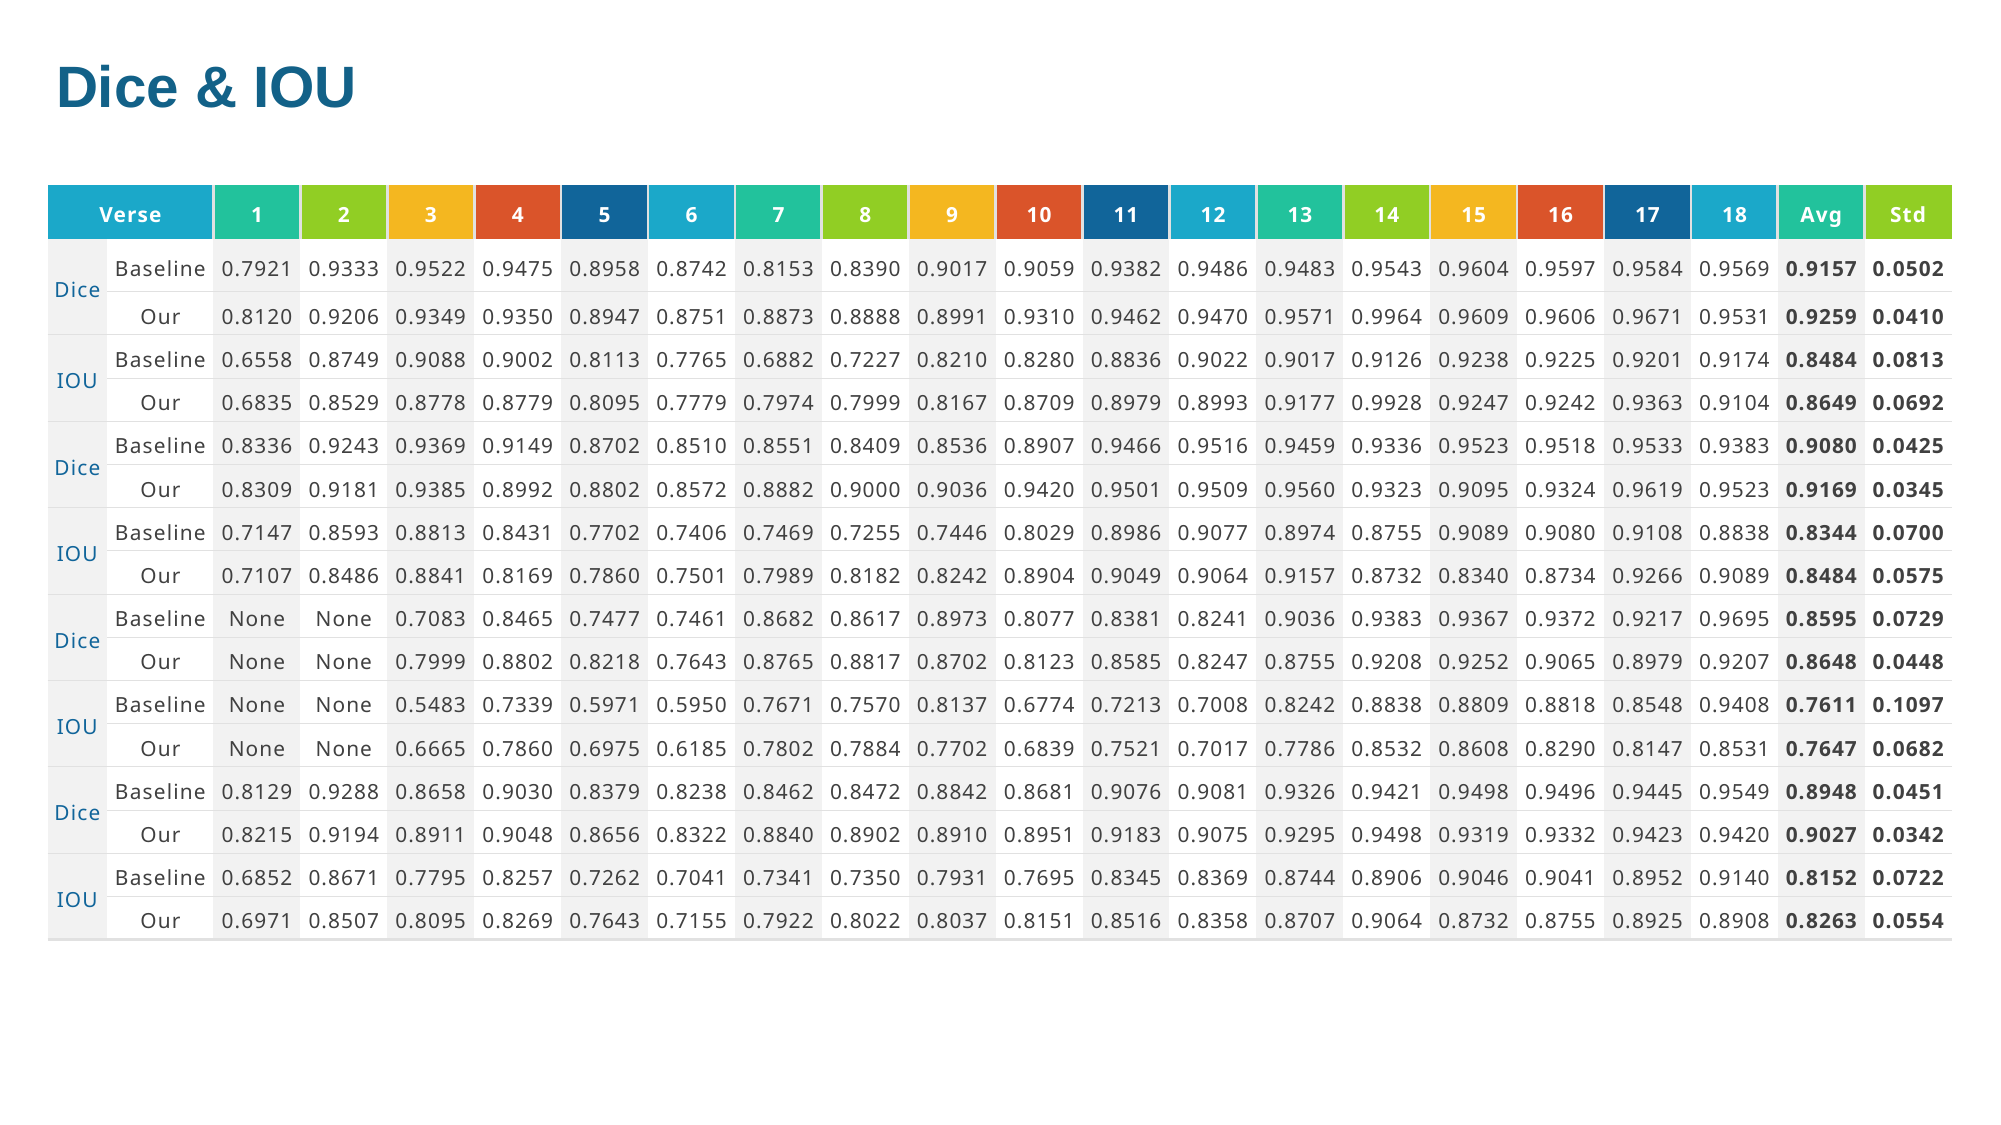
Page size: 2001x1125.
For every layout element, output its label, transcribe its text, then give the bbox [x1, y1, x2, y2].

table_cell 0.9194 [300, 811, 387, 853]
table_cell 0.0448 [1865, 638, 1952, 680]
table_cell 0.9462 [1083, 292, 1169, 334]
table_cell 0.9349 [387, 292, 474, 334]
table_cell Baseline [107, 239, 213, 291]
table_cell 0.5483 [387, 681, 474, 723]
table_cell 0.9049 [1083, 551, 1169, 594]
table_cell 0.8817 [822, 638, 909, 680]
table_cell 0.8531 [1691, 724, 1778, 766]
table_cell 0.8147 [1604, 724, 1691, 766]
table_cell 0.9149 [474, 422, 561, 464]
table_cell Our [107, 551, 213, 594]
table_cell 0.8322 [648, 811, 735, 853]
table_cell 0.7671 [735, 681, 822, 723]
table_cell 0.8358 [1169, 897, 1256, 938]
table_cell 0.8167 [909, 379, 996, 421]
table_cell 0.8472 [822, 767, 909, 810]
table_cell 0.9217 [1604, 595, 1691, 637]
table_cell 0.8751 [648, 292, 735, 334]
table_header 12 [1171, 185, 1255, 239]
table_cell 0.9695 [1691, 595, 1778, 637]
table_cell 0.7974 [735, 379, 822, 421]
table_cell 0.9445 [1604, 767, 1691, 810]
table_cell 0.7931 [909, 854, 996, 896]
table_cell 0.9466 [1083, 422, 1169, 464]
table_cell 0.8242 [909, 551, 996, 594]
table_cell 0.9022 [1169, 335, 1256, 378]
table_cell 0.9064 [1169, 551, 1256, 594]
table_cell Our [107, 897, 213, 938]
table_cell 0.8379 [561, 767, 648, 810]
table_cell 0.9326 [1256, 767, 1343, 810]
table_cell 0.9266 [1604, 551, 1691, 594]
table_cell 0.9475 [474, 239, 561, 291]
table_cell 0.9319 [1430, 811, 1517, 853]
table_header 11 [1084, 185, 1168, 239]
table_cell 0.8809 [1430, 681, 1517, 723]
table_cell 0.7643 [648, 638, 735, 680]
table_cell 0.8749 [300, 335, 387, 378]
table_cell 0.8608 [1430, 724, 1517, 766]
table_cell 0.8247 [1169, 638, 1256, 680]
table_cell 0.7702 [561, 508, 648, 550]
table_cell 0.9336 [1343, 422, 1430, 464]
table_cell Baseline [107, 422, 213, 464]
table_cell 0.8153 [735, 239, 822, 291]
table_cell 0.5971 [561, 681, 648, 723]
table_cell 0.8648 [1778, 638, 1865, 680]
table_cell 0.8778 [387, 379, 474, 421]
table_cell 0.8649 [1778, 379, 1865, 421]
table_cell 0.8888 [822, 292, 909, 334]
table_cell 0.9201 [1604, 335, 1691, 378]
table_cell 0.9242 [1517, 379, 1604, 421]
table_cell 0.0554 [1865, 897, 1952, 938]
table_cell 0.8840 [735, 811, 822, 853]
table_cell 0.7155 [648, 897, 735, 938]
table_cell Baseline [107, 681, 213, 723]
table_cell 0.8242 [1256, 681, 1343, 723]
table_cell 0.0813 [1865, 335, 1952, 378]
table_cell 0.8129 [213, 767, 300, 810]
table_cell 0.8152 [1778, 854, 1865, 896]
table_cell 0.9523 [1430, 422, 1517, 464]
table_cell 0.7695 [996, 854, 1083, 896]
table_cell 0.9030 [474, 767, 561, 810]
table_cell 0.8369 [1169, 854, 1256, 896]
table_header Avg [1779, 185, 1863, 239]
table_cell Baseline [107, 508, 213, 550]
table_cell 0.8182 [822, 551, 909, 594]
table_cell 0.9569 [1691, 239, 1778, 291]
table_cell 0.9383 [1343, 595, 1430, 637]
table_cell 0.9027 [1778, 811, 1865, 853]
table_cell 0.8516 [1083, 897, 1169, 938]
table_cell 0.9509 [1169, 465, 1256, 507]
table_cell 0.9207 [1691, 638, 1778, 680]
table_cell 0.0451 [1865, 767, 1952, 810]
table_cell 0.8952 [1604, 854, 1691, 896]
table_cell 0.9597 [1517, 239, 1604, 291]
table_cell 0.0722 [1865, 854, 1952, 896]
table_cell 0.8702 [909, 638, 996, 680]
table_cell 0.9036 [1256, 595, 1343, 637]
table_cell 0.9420 [1691, 811, 1778, 853]
table_cell 0.8882 [735, 465, 822, 507]
table_cell 0.9174 [1691, 335, 1778, 378]
table_header 1 [215, 185, 299, 239]
table_cell IOU [48, 508, 107, 594]
table_cell 0.8986 [1083, 508, 1169, 550]
table_cell Baseline [107, 767, 213, 810]
table_cell 0.6665 [387, 724, 474, 766]
table_cell 0.9323 [1343, 465, 1430, 507]
table_cell 0.9421 [1343, 767, 1430, 810]
table_cell 0.9383 [1691, 422, 1778, 464]
table_cell 0.6852 [213, 854, 300, 896]
table_cell 0.8873 [735, 292, 822, 334]
table_header 7 [736, 185, 820, 239]
table_cell 0.6185 [648, 724, 735, 766]
table_cell 0.9350 [474, 292, 561, 334]
table_cell 0.9208 [1343, 638, 1430, 680]
table_cell 0.9017 [1256, 335, 1343, 378]
table_cell 0.0410 [1865, 292, 1952, 334]
table_cell 0.7227 [822, 335, 909, 378]
table_cell 0.8709 [996, 379, 1083, 421]
table_cell 0.7989 [735, 551, 822, 594]
table_cell 0.9080 [1778, 422, 1865, 464]
table_cell None [213, 595, 300, 637]
table_cell 0.9516 [1169, 422, 1256, 464]
table_cell 0.9252 [1430, 638, 1517, 680]
table_cell 0.8510 [648, 422, 735, 464]
table_cell 0.8486 [300, 551, 387, 594]
table_cell Dice [48, 767, 107, 853]
table_cell 0.8755 [1517, 897, 1604, 938]
table_cell 0.9177 [1256, 379, 1343, 421]
table_cell None [213, 638, 300, 680]
table_cell 0.9459 [1256, 422, 1343, 464]
table_cell 0.8802 [474, 638, 561, 680]
table_cell 0.8681 [996, 767, 1083, 810]
table_cell 0.8755 [1256, 638, 1343, 680]
table_cell Our [107, 811, 213, 853]
table_cell 0.8671 [300, 854, 387, 896]
table_cell 0.9423 [1604, 811, 1691, 853]
table_cell 0.7339 [474, 681, 561, 723]
table_cell 0.9571 [1256, 292, 1343, 334]
table_header 9 [910, 185, 994, 239]
table_cell 0.7570 [822, 681, 909, 723]
table_cell 0.8309 [213, 465, 300, 507]
table_cell 0.9498 [1430, 767, 1517, 810]
table_header 13 [1258, 185, 1342, 239]
table_cell 0.9081 [1169, 767, 1256, 810]
table_header Std [1866, 185, 1952, 239]
table_cell 0.8340 [1430, 551, 1517, 594]
table_cell 0.8707 [1256, 897, 1343, 938]
table_cell Baseline [107, 854, 213, 896]
table_cell 0.8123 [996, 638, 1083, 680]
table_cell 0.9089 [1430, 508, 1517, 550]
table_cell 0.8702 [561, 422, 648, 464]
table_cell 0.5950 [648, 681, 735, 723]
table_header 8 [823, 185, 907, 239]
table_cell 0.9533 [1604, 422, 1691, 464]
table_cell 0.9486 [1169, 239, 1256, 291]
table_cell 0.8484 [1778, 551, 1865, 594]
table_cell 0.8095 [561, 379, 648, 421]
table_cell 0.7107 [213, 551, 300, 594]
table_cell 0.9181 [300, 465, 387, 507]
table_cell 0.9671 [1604, 292, 1691, 334]
table_cell None [300, 595, 387, 637]
table_cell 0.9183 [1083, 811, 1169, 853]
table_cell 0.9560 [1256, 465, 1343, 507]
table_cell Dice [48, 239, 107, 334]
table_cell Baseline [107, 335, 213, 378]
table_cell 0.8802 [561, 465, 648, 507]
table_cell 0.7341 [735, 854, 822, 896]
table_cell 0.8947 [561, 292, 648, 334]
table_cell Our [107, 379, 213, 421]
table_cell 0.8925 [1604, 897, 1691, 938]
table_cell 0.7213 [1083, 681, 1169, 723]
table_cell None [300, 724, 387, 766]
table_cell 0.6774 [996, 681, 1083, 723]
table_cell 0.8238 [648, 767, 735, 810]
table_cell 0.9238 [1430, 335, 1517, 378]
table_header 2 [302, 185, 386, 239]
table_cell 0.8390 [822, 239, 909, 291]
table_cell 0.7147 [213, 508, 300, 550]
table_cell 0.9157 [1778, 239, 1865, 291]
table_cell 0.9496 [1517, 767, 1604, 810]
table_cell 0.6558 [213, 335, 300, 378]
table_cell 0.8838 [1343, 681, 1430, 723]
table_cell Our [107, 465, 213, 507]
table_cell 0.9036 [909, 465, 996, 507]
table_cell 0.9247 [1430, 379, 1517, 421]
table_cell 0.9333 [300, 239, 387, 291]
table_header 3 [389, 185, 473, 239]
table_cell 0.9584 [1604, 239, 1691, 291]
table_cell 0.1097 [1865, 681, 1952, 723]
table_cell 0.8381 [1083, 595, 1169, 637]
table_cell 0.9295 [1256, 811, 1343, 853]
table_cell 0.8465 [474, 595, 561, 637]
table_cell 0.7008 [1169, 681, 1256, 723]
table_cell 0.7765 [648, 335, 735, 378]
table_cell 0.9543 [1343, 239, 1430, 291]
table_cell 0.6971 [213, 897, 300, 938]
table_cell 0.9408 [1691, 681, 1778, 723]
table_cell Baseline [107, 595, 213, 637]
table_cell 0.9089 [1691, 551, 1778, 594]
table_cell 0.9075 [1169, 811, 1256, 853]
table_cell 0.9523 [1691, 465, 1778, 507]
table_cell 0.9080 [1517, 508, 1604, 550]
table_cell 0.0502 [1865, 239, 1952, 291]
table_cell 0.9382 [1083, 239, 1169, 291]
table_cell 0.7795 [387, 854, 474, 896]
table_cell 0.8572 [648, 465, 735, 507]
table_cell 0.9077 [1169, 508, 1256, 550]
table_cell 0.9609 [1430, 292, 1517, 334]
table_cell 0.9518 [1517, 422, 1604, 464]
table_cell 0.8779 [474, 379, 561, 421]
table_header Verse [48, 185, 212, 239]
table_cell 0.7860 [561, 551, 648, 594]
table_cell 0.9288 [300, 767, 387, 810]
table_cell 0.9206 [300, 292, 387, 334]
table_cell 0.7255 [822, 508, 909, 550]
table_cell 0.8992 [474, 465, 561, 507]
table_cell 0.8345 [1083, 854, 1169, 896]
table_cell 0.9385 [387, 465, 474, 507]
table_cell 0.8462 [735, 767, 822, 810]
table_cell 0.8744 [1256, 854, 1343, 896]
table_cell 0.8973 [909, 595, 996, 637]
table_cell Dice [48, 422, 107, 507]
table_cell None [300, 681, 387, 723]
table_cell 0.8241 [1169, 595, 1256, 637]
table_cell 0.9549 [1691, 767, 1778, 810]
table_cell 0.6975 [561, 724, 648, 766]
table_cell 0.7921 [213, 239, 300, 291]
table_cell 0.9420 [996, 465, 1083, 507]
table_cell 0.9225 [1517, 335, 1604, 378]
table_cell 0.9332 [1517, 811, 1604, 853]
table_cell 0.0425 [1865, 422, 1952, 464]
table_cell 0.9041 [1517, 854, 1604, 896]
table_cell 0.7406 [648, 508, 735, 550]
table_cell 0.9104 [1691, 379, 1778, 421]
table_cell 0.0692 [1865, 379, 1952, 421]
table_cell 0.0729 [1865, 595, 1952, 637]
table_cell 0.8617 [822, 595, 909, 637]
table_cell 0.9619 [1604, 465, 1691, 507]
table_cell 0.0682 [1865, 724, 1952, 766]
table_cell 0.8836 [1083, 335, 1169, 378]
table_cell 0.8734 [1517, 551, 1604, 594]
table_cell 0.8257 [474, 854, 561, 896]
table_header 17 [1605, 185, 1690, 239]
table_cell 0.8906 [1343, 854, 1430, 896]
table_cell 0.8951 [996, 811, 1083, 853]
table_cell 0.8037 [909, 897, 996, 938]
table_cell None [300, 638, 387, 680]
table_cell 0.9369 [387, 422, 474, 464]
table_cell 0.8948 [1778, 767, 1865, 810]
table_cell 0.7461 [648, 595, 735, 637]
table_cell 0.9964 [1343, 292, 1430, 334]
table_cell 0.8818 [1517, 681, 1604, 723]
table_cell 0.6882 [735, 335, 822, 378]
table_cell 0.0342 [1865, 811, 1952, 853]
table_cell 0.9604 [1430, 239, 1517, 291]
table_cell 0.8336 [213, 422, 300, 464]
table_cell Our [107, 724, 213, 766]
table_header 16 [1518, 185, 1603, 239]
table_cell 0.8120 [213, 292, 300, 334]
table_cell 0.7999 [387, 638, 474, 680]
table_cell 0.9310 [996, 292, 1083, 334]
table_cell 0.8409 [822, 422, 909, 464]
table_cell 0.8113 [561, 335, 648, 378]
table_cell 0.8902 [822, 811, 909, 853]
table_cell 0.7779 [648, 379, 735, 421]
table_cell 0.8218 [561, 638, 648, 680]
table_cell 0.8532 [1343, 724, 1430, 766]
table_cell 0.9002 [474, 335, 561, 378]
table_cell 0.8910 [909, 811, 996, 853]
table_cell 0.9065 [1517, 638, 1604, 680]
table_cell 0.7469 [735, 508, 822, 550]
table_cell 0.8732 [1343, 551, 1430, 594]
table_cell 0.9017 [909, 239, 996, 291]
table_cell 0.8904 [996, 551, 1083, 594]
table_cell 0.8169 [474, 551, 561, 594]
table_cell 0.0575 [1865, 551, 1952, 594]
table_cell 0.9140 [1691, 854, 1778, 896]
table_cell 0.8765 [735, 638, 822, 680]
table_cell 0.8755 [1343, 508, 1430, 550]
table_cell Our [107, 638, 213, 680]
table_cell 0.7611 [1778, 681, 1865, 723]
table_cell 0.7702 [909, 724, 996, 766]
table_header 18 [1692, 185, 1776, 239]
table_cell 0.7802 [735, 724, 822, 766]
table_cell 0.7884 [822, 724, 909, 766]
table_cell 0.9046 [1430, 854, 1517, 896]
table_cell 0.7446 [909, 508, 996, 550]
table_cell 0.8551 [735, 422, 822, 464]
table_header 5 [562, 185, 647, 239]
table_cell 0.8593 [300, 508, 387, 550]
table_cell 0.9095 [1430, 465, 1517, 507]
table_cell 0.9501 [1083, 465, 1169, 507]
table_cell 0.8907 [996, 422, 1083, 464]
table_cell 0.7643 [561, 897, 648, 938]
table_cell 0.8548 [1604, 681, 1691, 723]
text_box Dice & IOU [41, 41, 704, 127]
table_header 6 [649, 185, 734, 239]
table_cell 0.8290 [1517, 724, 1604, 766]
table_cell 0.7521 [1083, 724, 1169, 766]
table_cell 0.8658 [387, 767, 474, 810]
table_cell 0.7786 [1256, 724, 1343, 766]
table_header 14 [1345, 185, 1429, 239]
table_cell None [213, 681, 300, 723]
table_cell 0.8095 [387, 897, 474, 938]
table_cell 0.8077 [996, 595, 1083, 637]
table_cell 0.7083 [387, 595, 474, 637]
table_cell 0.7350 [822, 854, 909, 896]
table_cell IOU [48, 854, 107, 938]
table_cell 0.8137 [909, 681, 996, 723]
table_cell 0.9367 [1430, 595, 1517, 637]
table_cell 0.9048 [474, 811, 561, 853]
table_cell 0.8269 [474, 897, 561, 938]
table_cell 0.7647 [1778, 724, 1865, 766]
table_cell 0.8958 [561, 239, 648, 291]
table_cell 0.8263 [1778, 897, 1865, 938]
table_cell 0.9606 [1517, 292, 1604, 334]
table_cell 0.7262 [561, 854, 648, 896]
table_cell 0.8536 [909, 422, 996, 464]
table_cell 0.7860 [474, 724, 561, 766]
table_cell 0.9483 [1256, 239, 1343, 291]
table_cell 0.9243 [300, 422, 387, 464]
table_cell 0.9531 [1691, 292, 1778, 334]
table_cell 0.8585 [1083, 638, 1169, 680]
table_header 15 [1431, 185, 1516, 239]
table_cell 0.8742 [648, 239, 735, 291]
table_cell 0.9928 [1343, 379, 1430, 421]
table_cell 0.9076 [1083, 767, 1169, 810]
table_cell 0.9324 [1517, 465, 1604, 507]
table_cell 0.7041 [648, 854, 735, 896]
table_cell 0.8993 [1169, 379, 1256, 421]
table_cell 0.8215 [213, 811, 300, 853]
table_cell 0.7501 [648, 551, 735, 594]
table_cell None [213, 724, 300, 766]
table_cell 0.8595 [1778, 595, 1865, 637]
table_cell 0.7017 [1169, 724, 1256, 766]
table_cell 0.8507 [300, 897, 387, 938]
table_cell 0.8210 [909, 335, 996, 378]
table_cell 0.8431 [474, 508, 561, 550]
table_cell 0.0345 [1865, 465, 1952, 507]
table_cell 0.9470 [1169, 292, 1256, 334]
table_cell 0.8280 [996, 335, 1083, 378]
table_cell 0.8682 [735, 595, 822, 637]
table_cell 0.9259 [1778, 292, 1865, 334]
table_cell 0.9157 [1256, 551, 1343, 594]
table_cell 0.8838 [1691, 508, 1778, 550]
table_cell 0.8151 [996, 897, 1083, 938]
table_cell 0.8974 [1256, 508, 1343, 550]
table_cell 0.9498 [1343, 811, 1430, 853]
table_cell 0.9108 [1604, 508, 1691, 550]
table_cell 0.8979 [1604, 638, 1691, 680]
table_cell 0.8344 [1778, 508, 1865, 550]
table_cell Our [107, 292, 213, 334]
table_cell 0.8529 [300, 379, 387, 421]
table_cell 0.8908 [1691, 897, 1778, 938]
table_cell 0.7922 [735, 897, 822, 938]
table_cell 0.8991 [909, 292, 996, 334]
table_cell IOU [48, 335, 107, 421]
table_cell 0.0700 [1865, 508, 1952, 550]
table_cell 0.8813 [387, 508, 474, 550]
table_header 10 [997, 185, 1081, 239]
table_cell 0.7477 [561, 595, 648, 637]
table_cell 0.9169 [1778, 465, 1865, 507]
table_cell 0.7999 [822, 379, 909, 421]
table_cell 0.8979 [1083, 379, 1169, 421]
table_cell Dice [48, 595, 107, 680]
table_cell 0.8841 [387, 551, 474, 594]
table_cell 0.9059 [996, 239, 1083, 291]
table_cell 0.6839 [996, 724, 1083, 766]
table_cell 0.8842 [909, 767, 996, 810]
table_cell 0.9372 [1517, 595, 1604, 637]
table_cell 0.9000 [822, 465, 909, 507]
table_cell 0.6835 [213, 379, 300, 421]
table_cell 0.8732 [1430, 897, 1517, 938]
table_cell 0.8029 [996, 508, 1083, 550]
table_cell 0.8484 [1778, 335, 1865, 378]
table_header 4 [476, 185, 560, 239]
table_cell 0.8022 [822, 897, 909, 938]
table_cell 0.9126 [1343, 335, 1430, 378]
table_cell 0.9363 [1604, 379, 1691, 421]
table_cell IOU [48, 681, 107, 766]
table_cell 0.8911 [387, 811, 474, 853]
table_cell 0.9522 [387, 239, 474, 291]
table_cell 0.8656 [561, 811, 648, 853]
table_cell 0.9088 [387, 335, 474, 378]
table_cell 0.9064 [1343, 897, 1430, 938]
